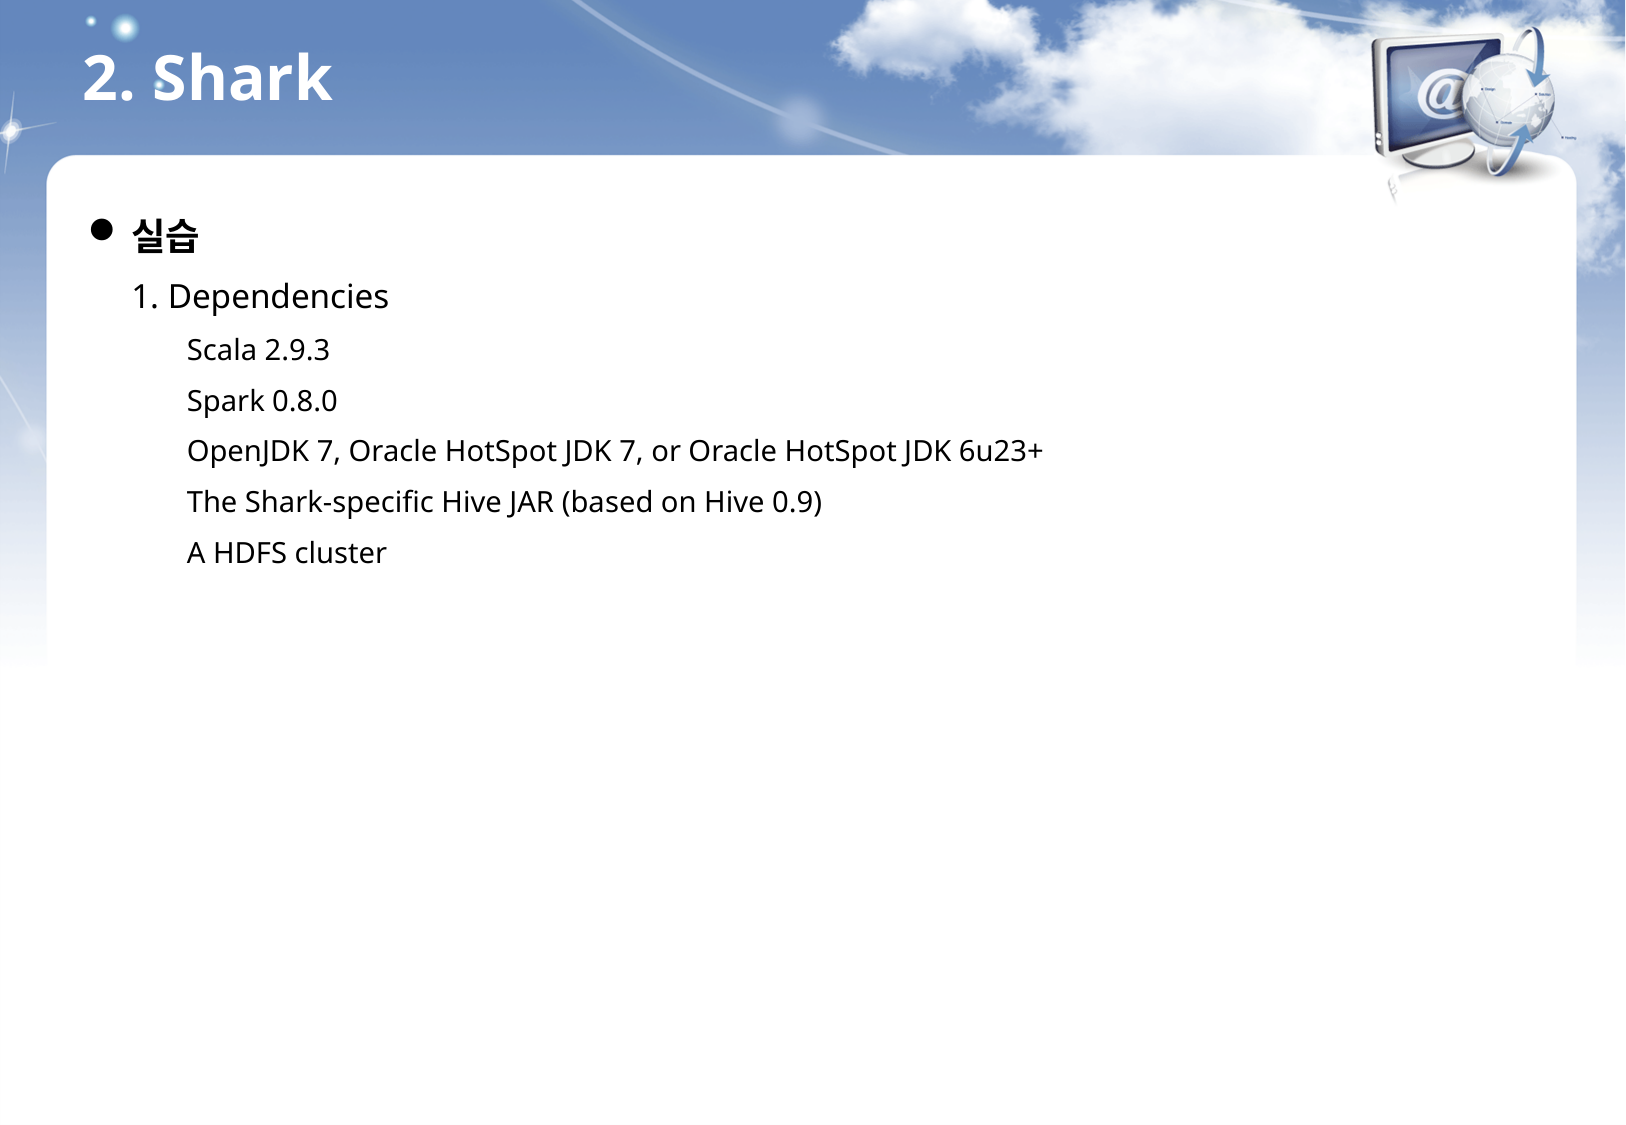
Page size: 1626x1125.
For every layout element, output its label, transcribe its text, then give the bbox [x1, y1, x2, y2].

picture [0, 0, 1626, 1125]
text_box 2. Shark [68, 31, 1464, 138]
text_box 실습 1. Dependencies Scala 2.9.3 Spark 0.8.0 OpenJDK 7, Oracle HotSpot JDK 7, or Oracle HotSpot JDK 6u23+ The Shark-specific Hive JAR (based on Hive 0.9) A HDFS cluster [73, 196, 1060, 635]
